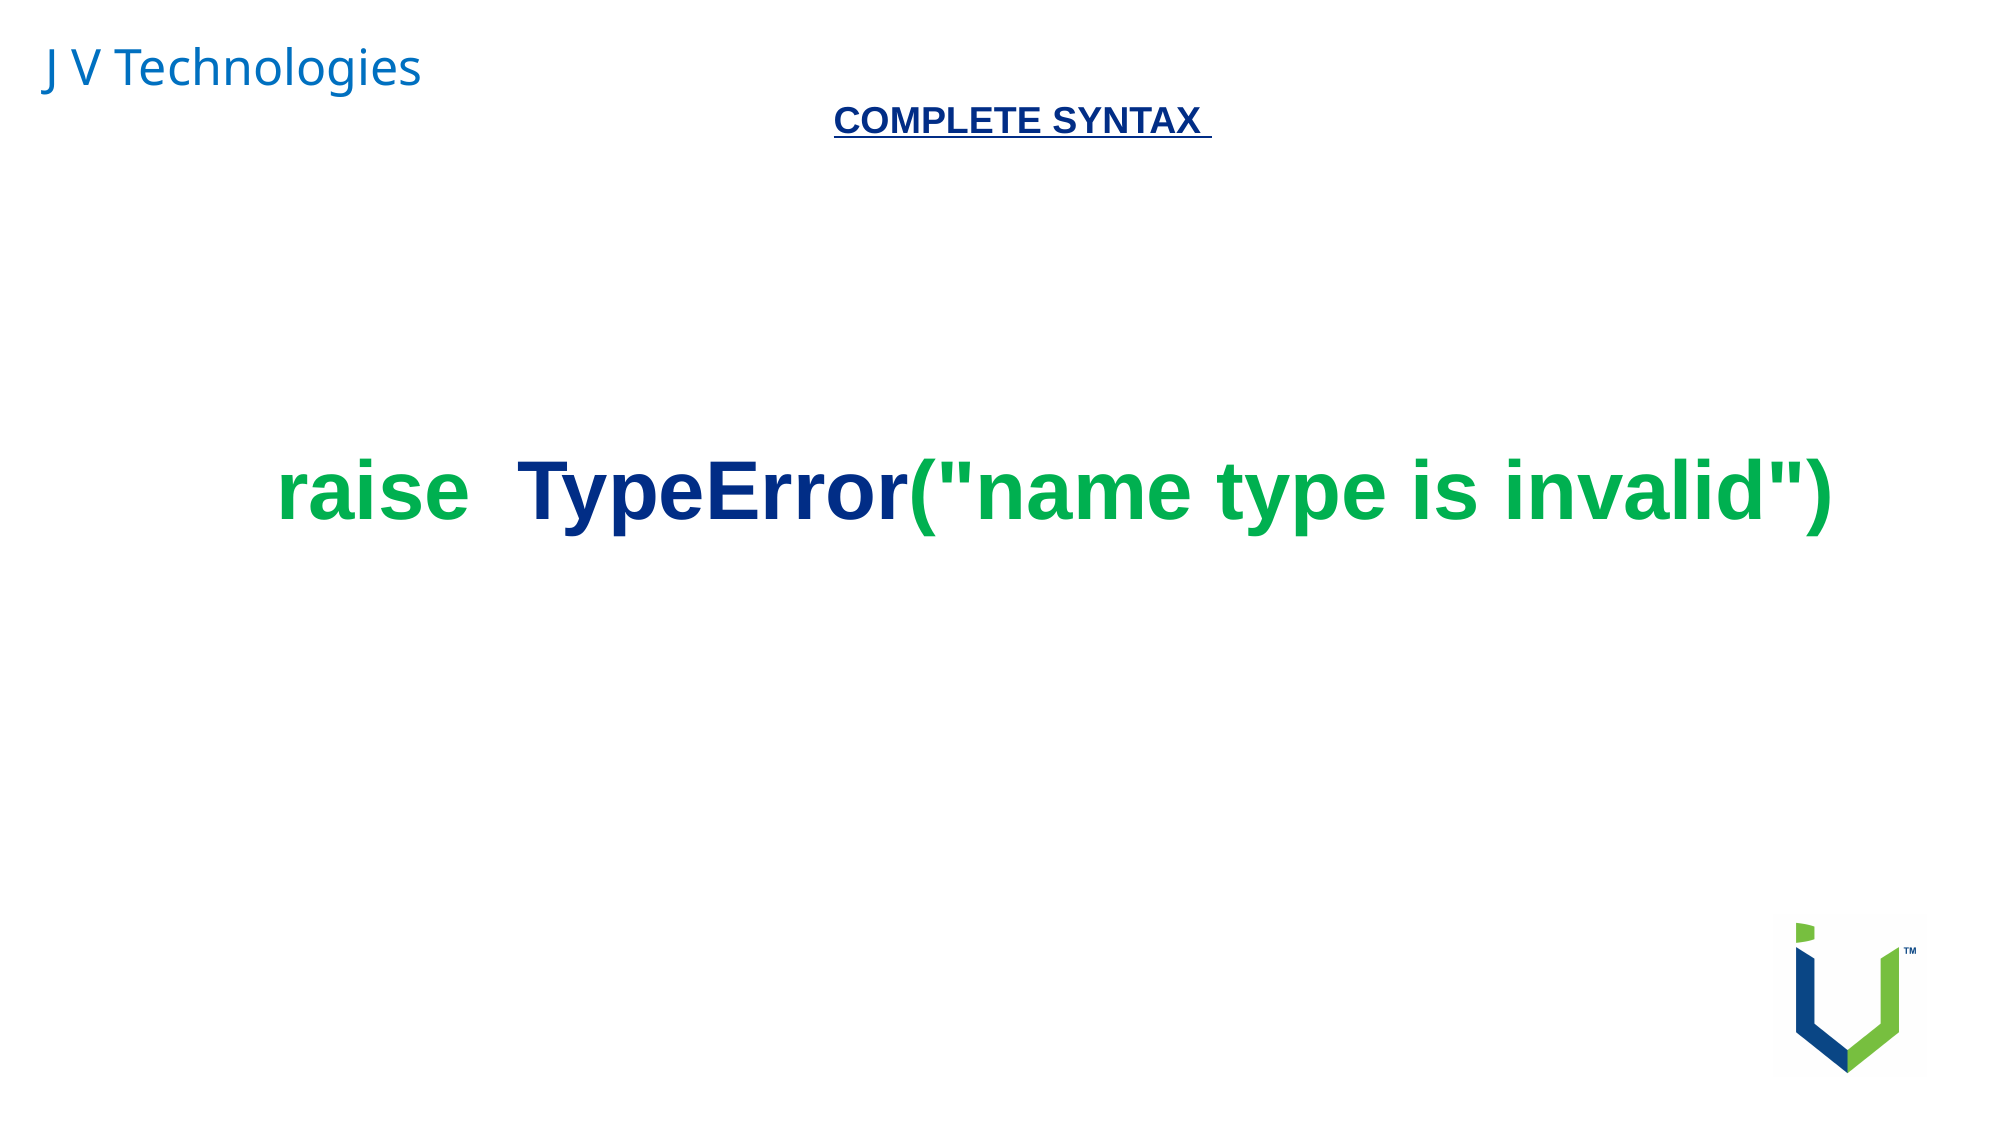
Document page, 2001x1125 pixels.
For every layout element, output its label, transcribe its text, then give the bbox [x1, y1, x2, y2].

text_box J V Technologies [0, 27, 986, 103]
text_box COMPLETE SYNTAX [480, 89, 1566, 149]
text_box raise TypeError("name type is invalid") [52, 328, 2000, 644]
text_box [1773, 914, 1927, 1077]
